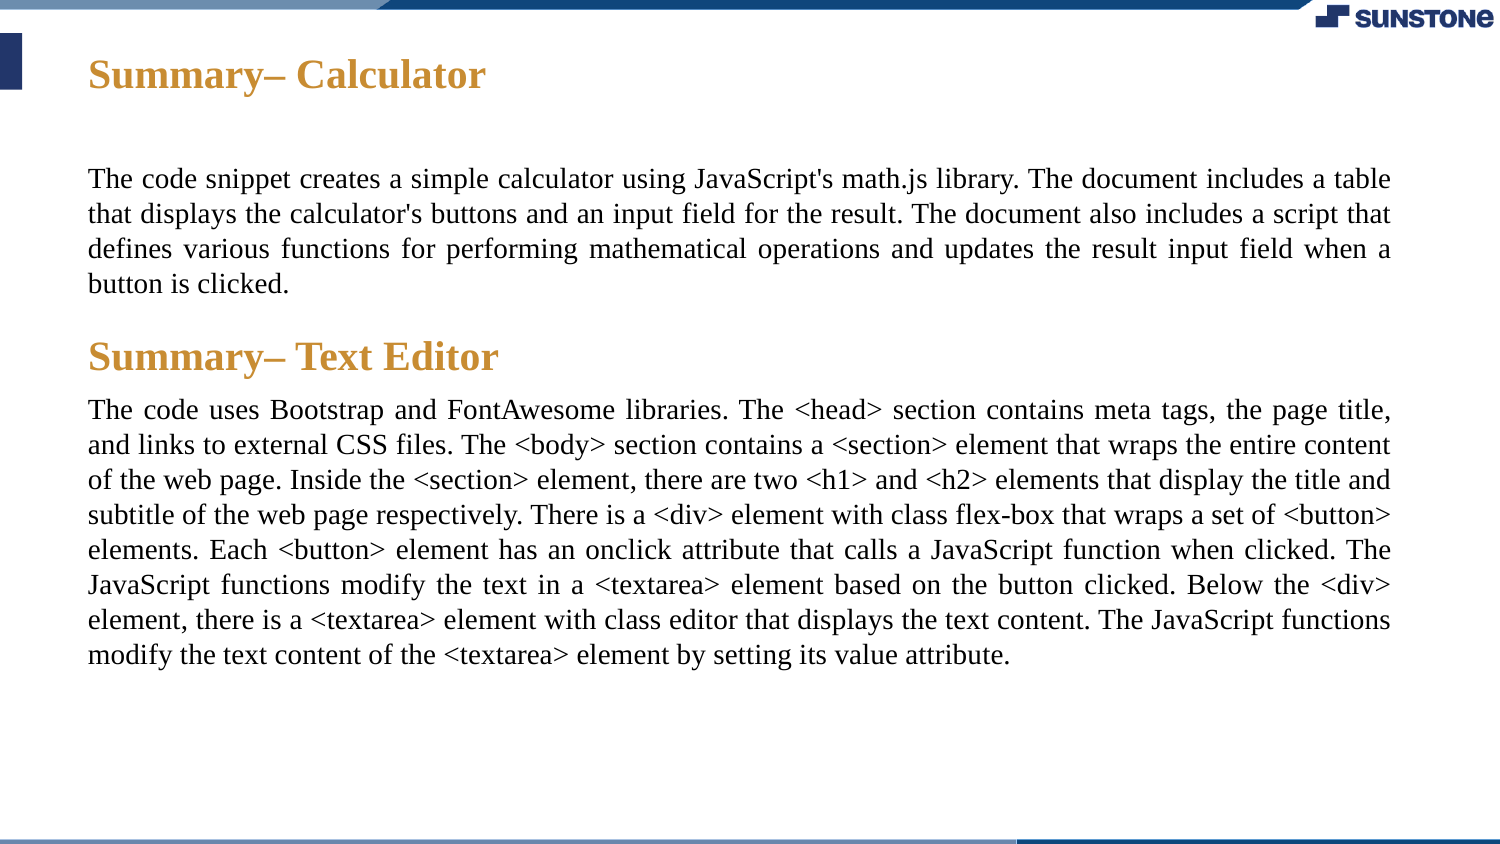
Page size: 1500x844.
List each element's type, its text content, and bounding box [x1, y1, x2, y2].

text_box The code uses Bootstrap and FontAwesome libraries. The <head> section contains meta tags, the page title, and links to external CSS files. The <body> section contains a <section> element that wraps the entire content of the web page. Inside the <section> element, there are two <h1> and <h2> elements that display the title and subtitle of the web page respectively. There is a <div> element with class flex-box that wraps a set of <button> elements. Each <button> element has an onclick attribute that calls a JavaScript function when clicked. The JavaScript functions modify the text in a <textarea> element based on the button clicked. Below the <div> element, there is a <textarea> element with class editor that displays the text content. The JavaScript functions modify the text content of the <textarea> element by setting its value attribute. [73, 383, 1408, 678]
picture [0, 0, 1500, 844]
text_box Summary– Text Editor [73, 321, 762, 374]
text_box The code snippet creates a simple calculator using JavaScript's math.js library. The document includes a table that displays the calculator's buttons and an input field for the result. The document also includes a script that defines various functions for performing mathematical operations and updates the result input field when a button is clicked. [73, 152, 1408, 368]
text_box Summary– Calculator [73, 38, 762, 92]
